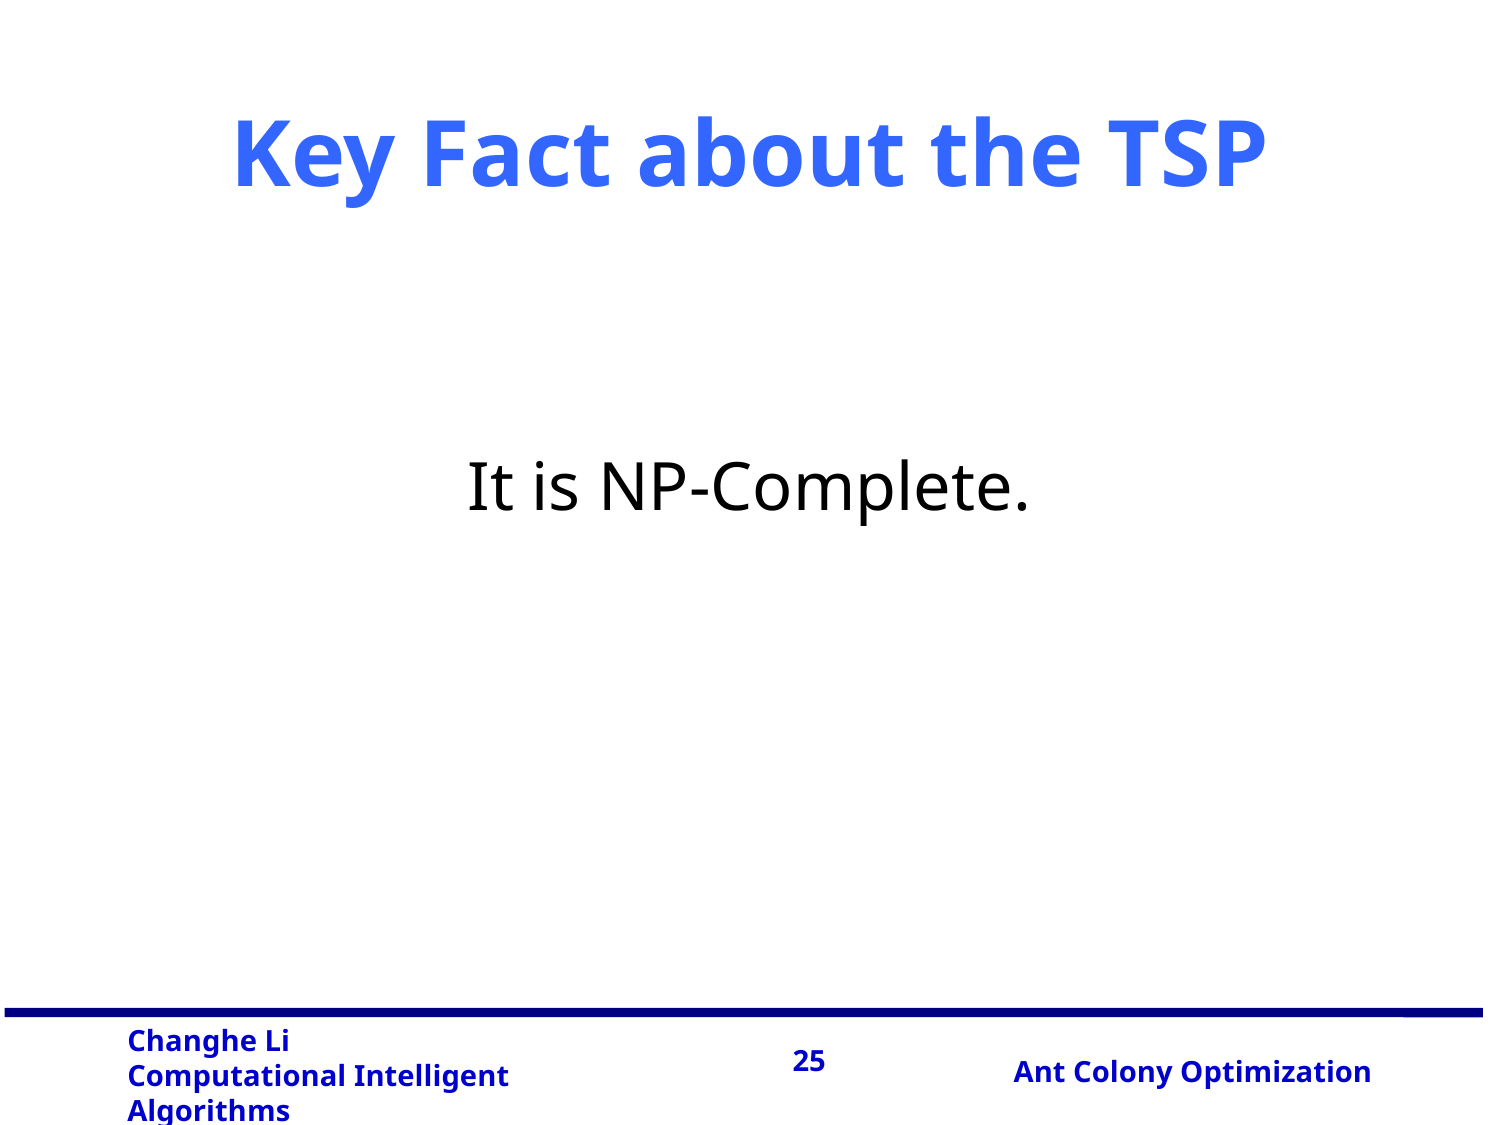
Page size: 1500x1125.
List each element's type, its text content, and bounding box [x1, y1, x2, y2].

list It is NP-Complete. [75, 436, 1425, 1005]
title Key Fact about the TSP [112, 37, 1388, 213]
